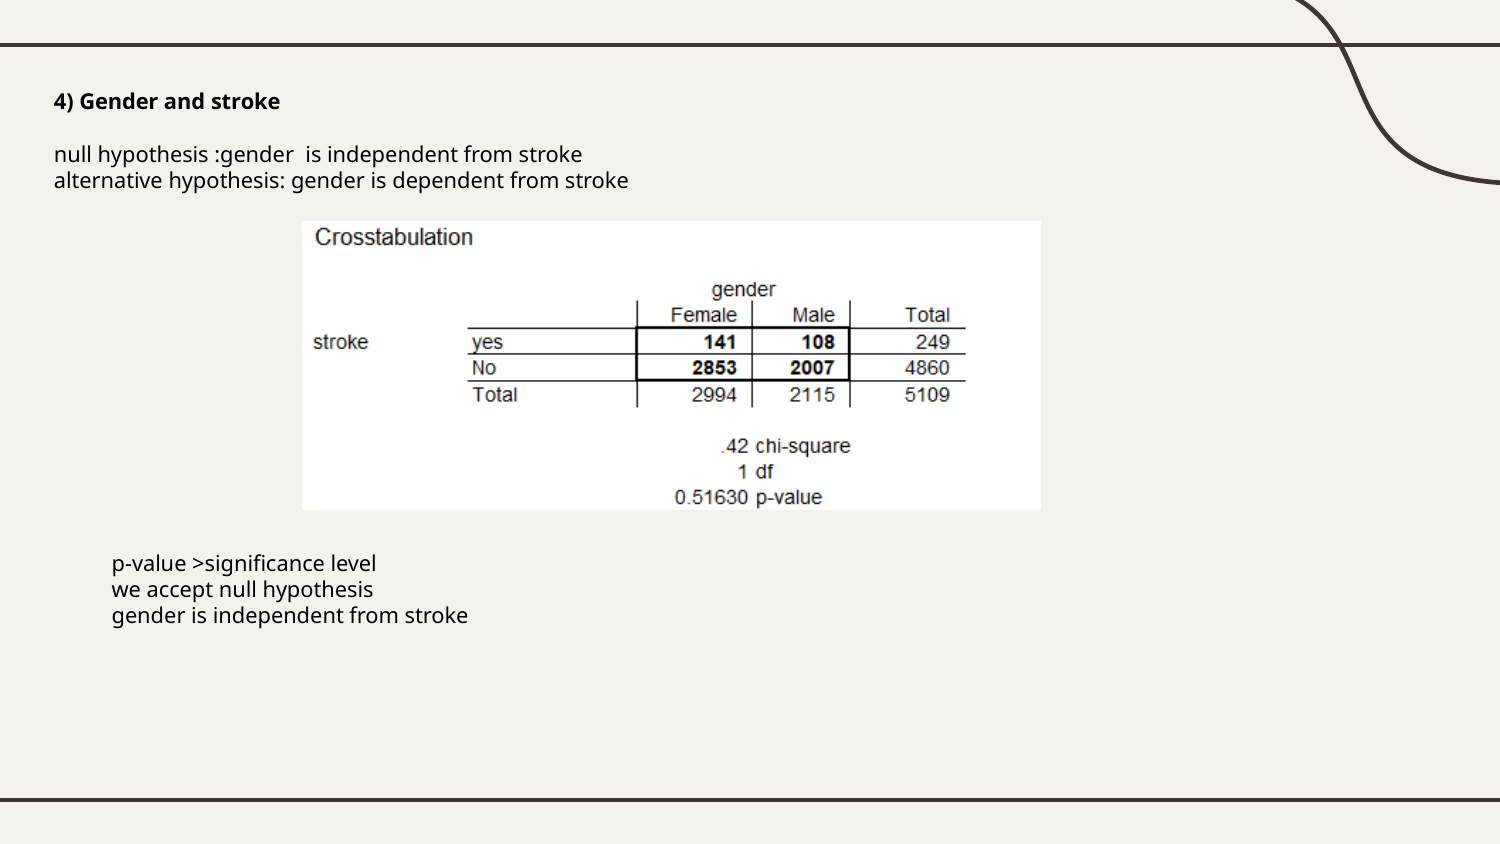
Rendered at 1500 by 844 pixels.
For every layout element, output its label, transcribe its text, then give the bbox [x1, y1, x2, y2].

text_box p-value >significance level we accept null hypothesis gender is independent from stroke [96, 541, 796, 636]
picture [302, 221, 1041, 510]
title 4) Gender and stroke null hypothesis :gender is independent from stroke alternative hypothesis: gender is dependent from stroke [38, 72, 1383, 765]
